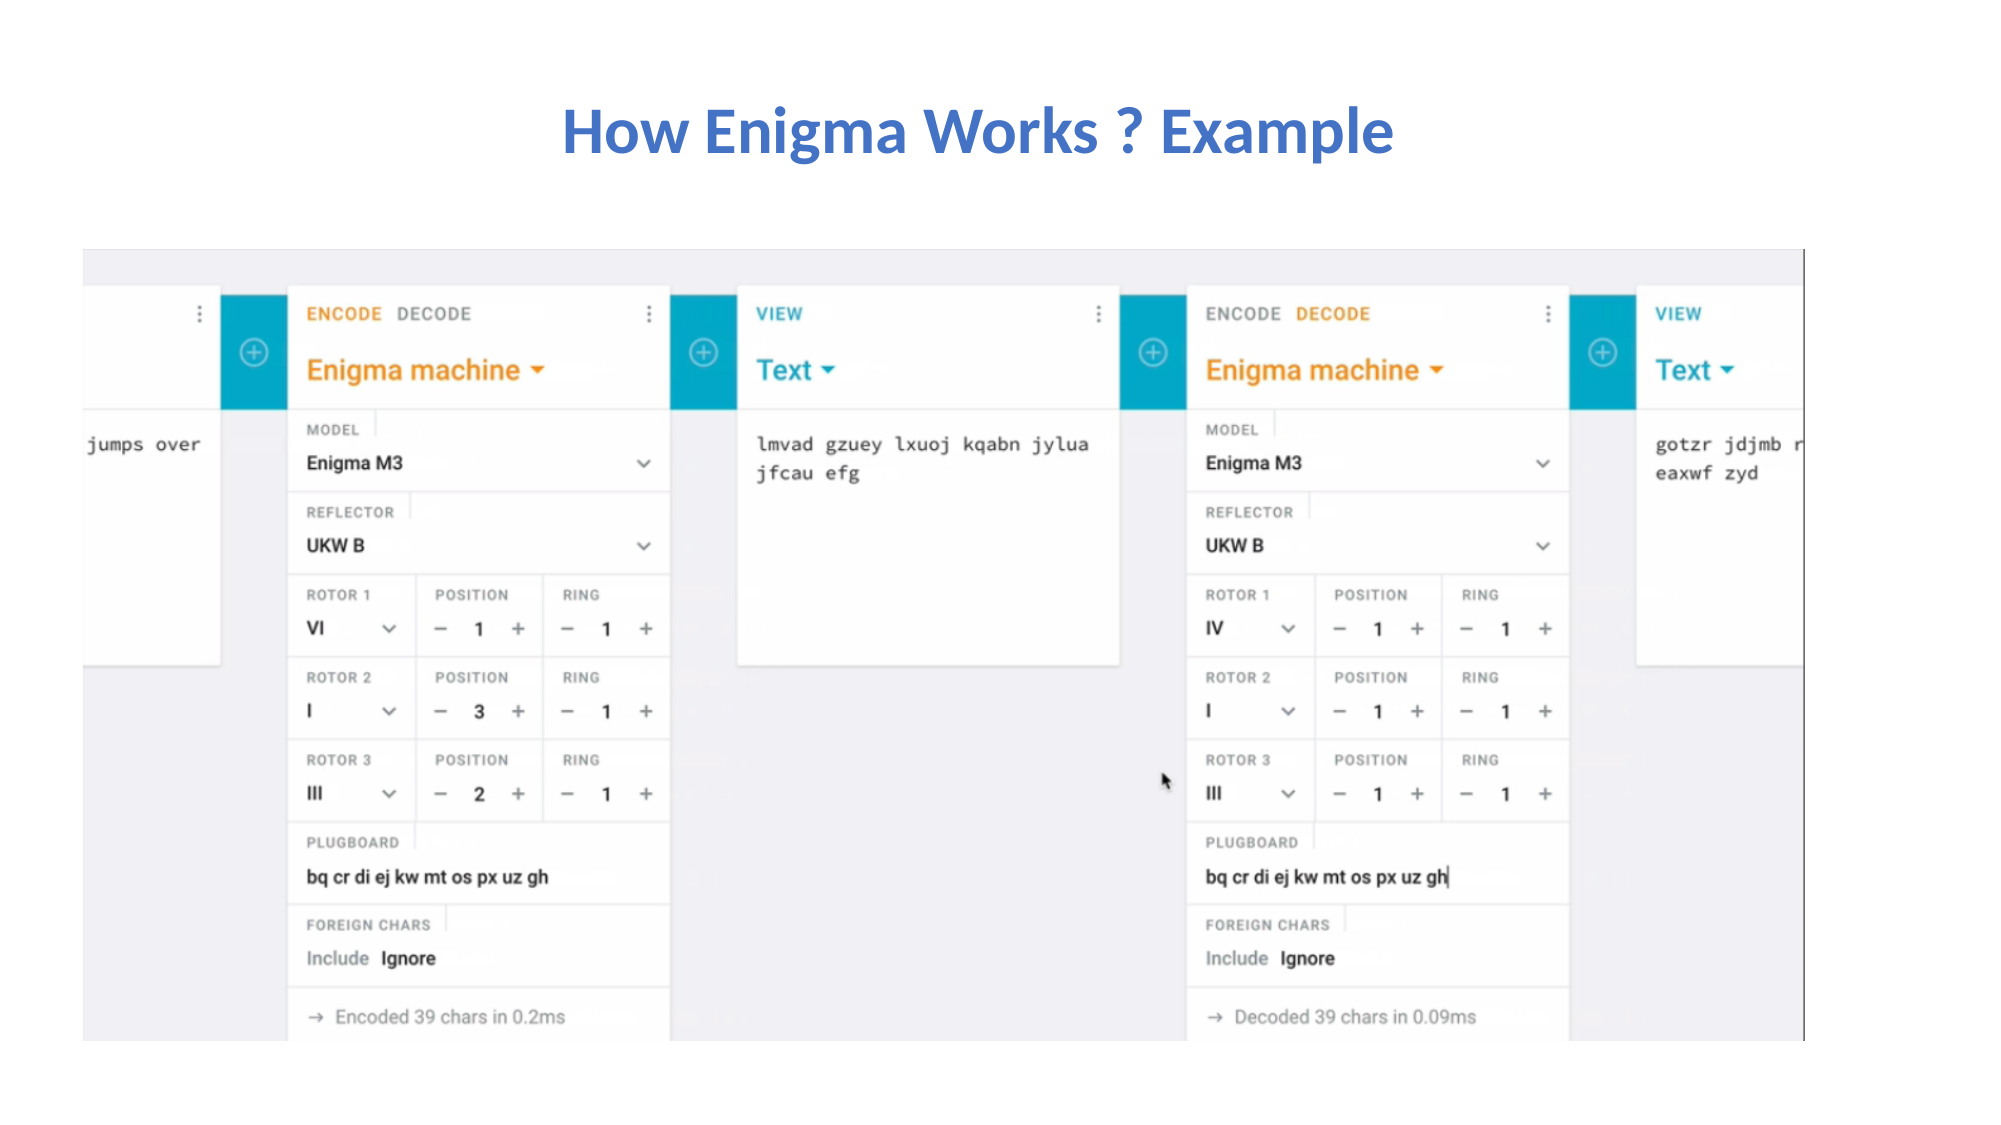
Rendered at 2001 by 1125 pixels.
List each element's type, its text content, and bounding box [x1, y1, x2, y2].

text_box How Enigma Works ? Example [547, 79, 1412, 175]
picture [82, 249, 1805, 1041]
